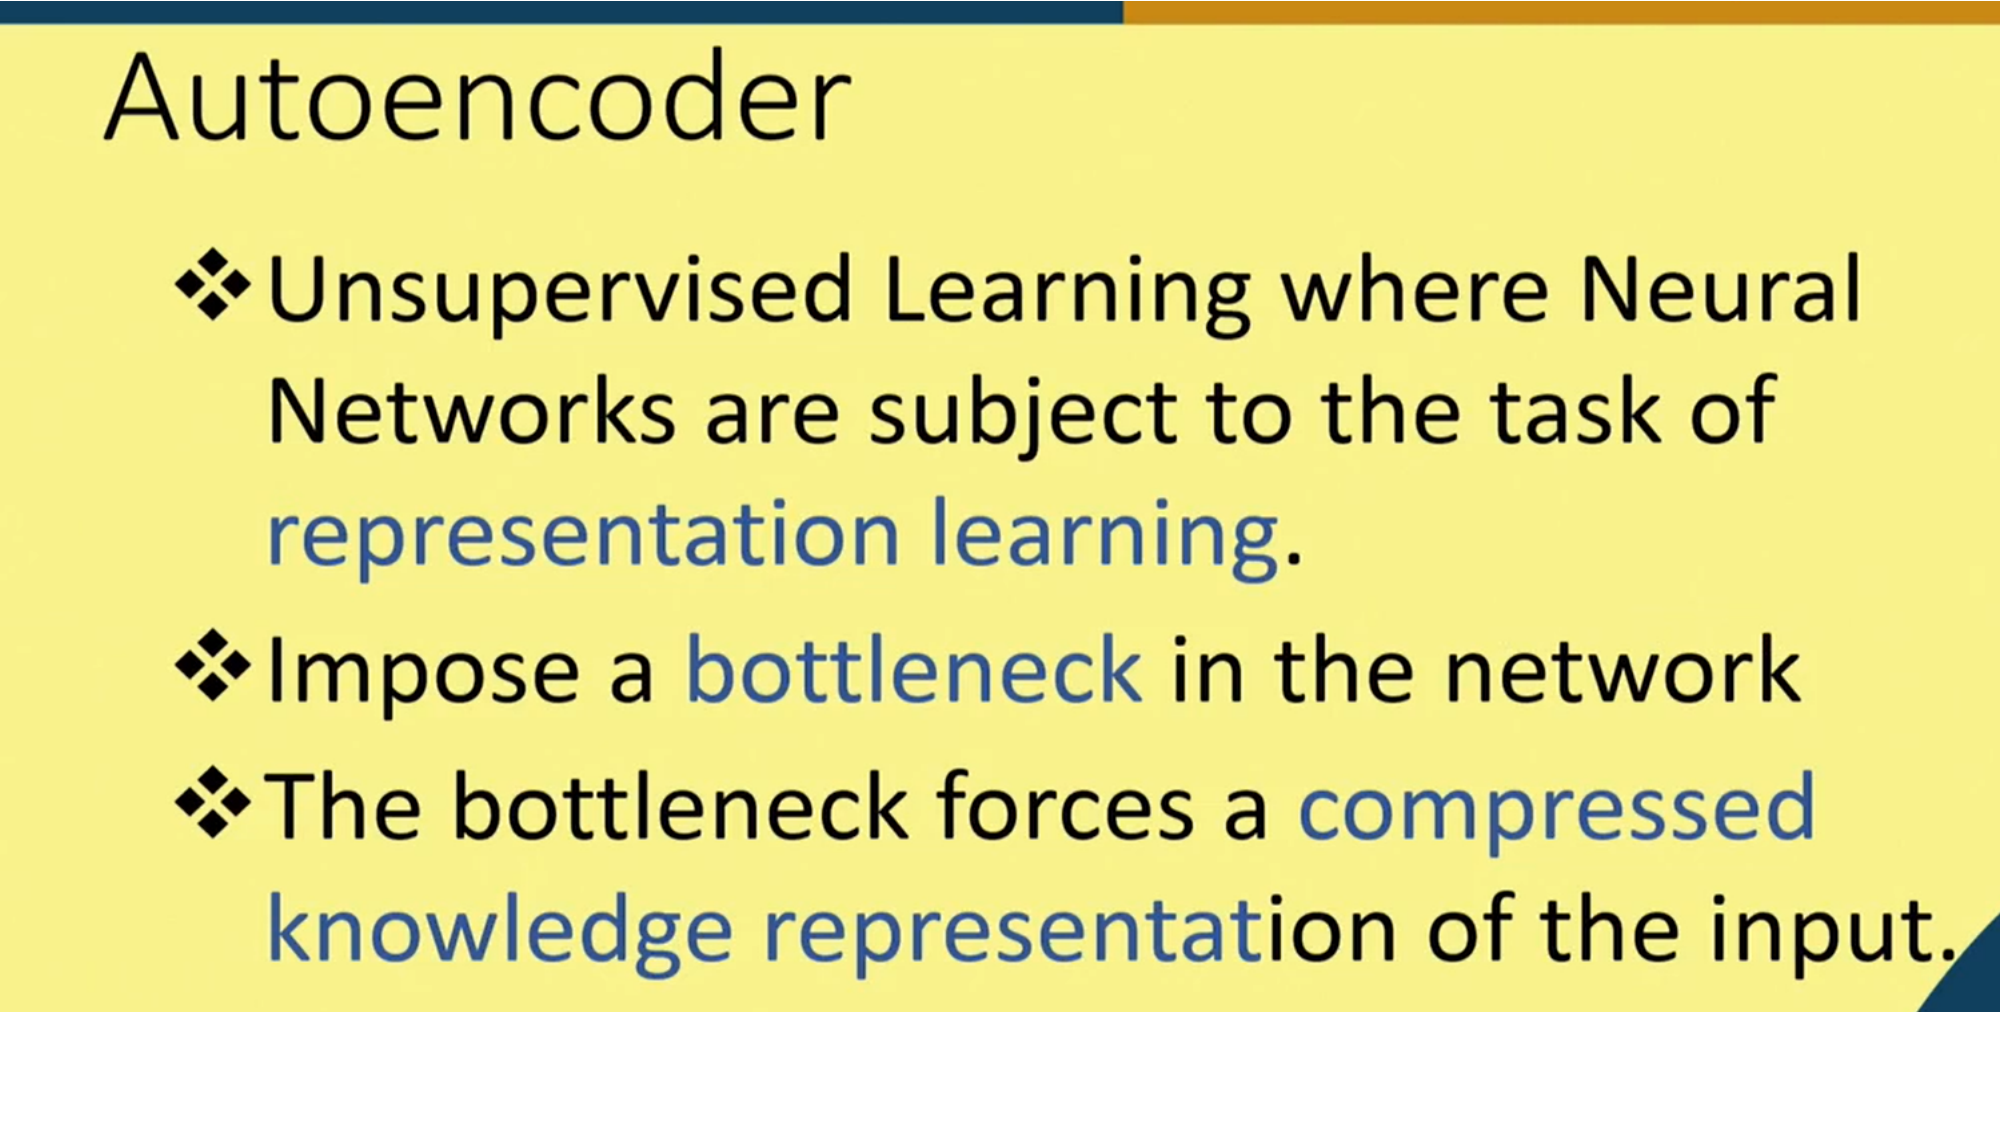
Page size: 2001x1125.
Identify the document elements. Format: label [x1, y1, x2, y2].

picture [0, 1, 2000, 1012]
